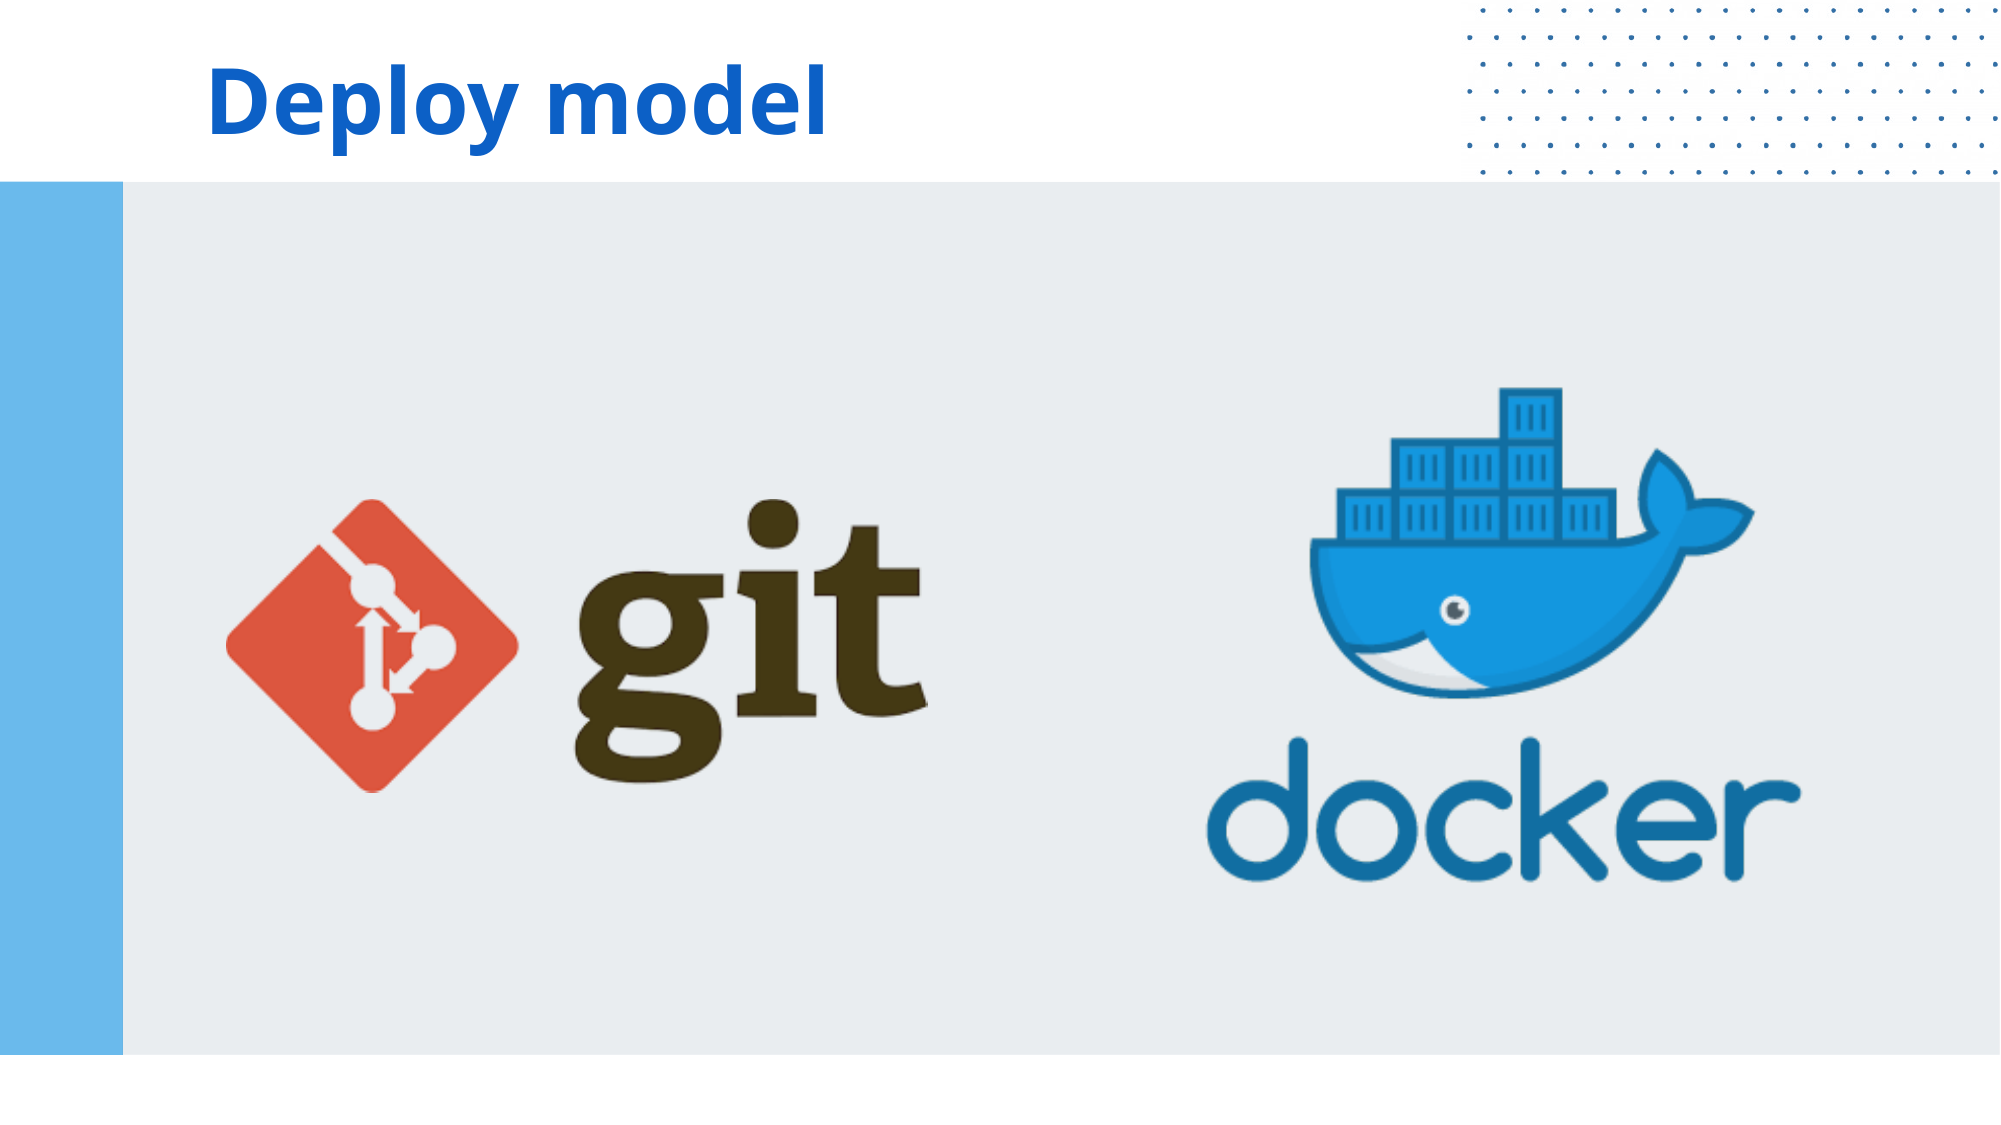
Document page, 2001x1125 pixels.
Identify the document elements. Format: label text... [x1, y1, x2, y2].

text_box Deploy model [189, 35, 846, 181]
picture [122, 0, 2000, 1055]
text_box [0, 181, 124, 1056]
